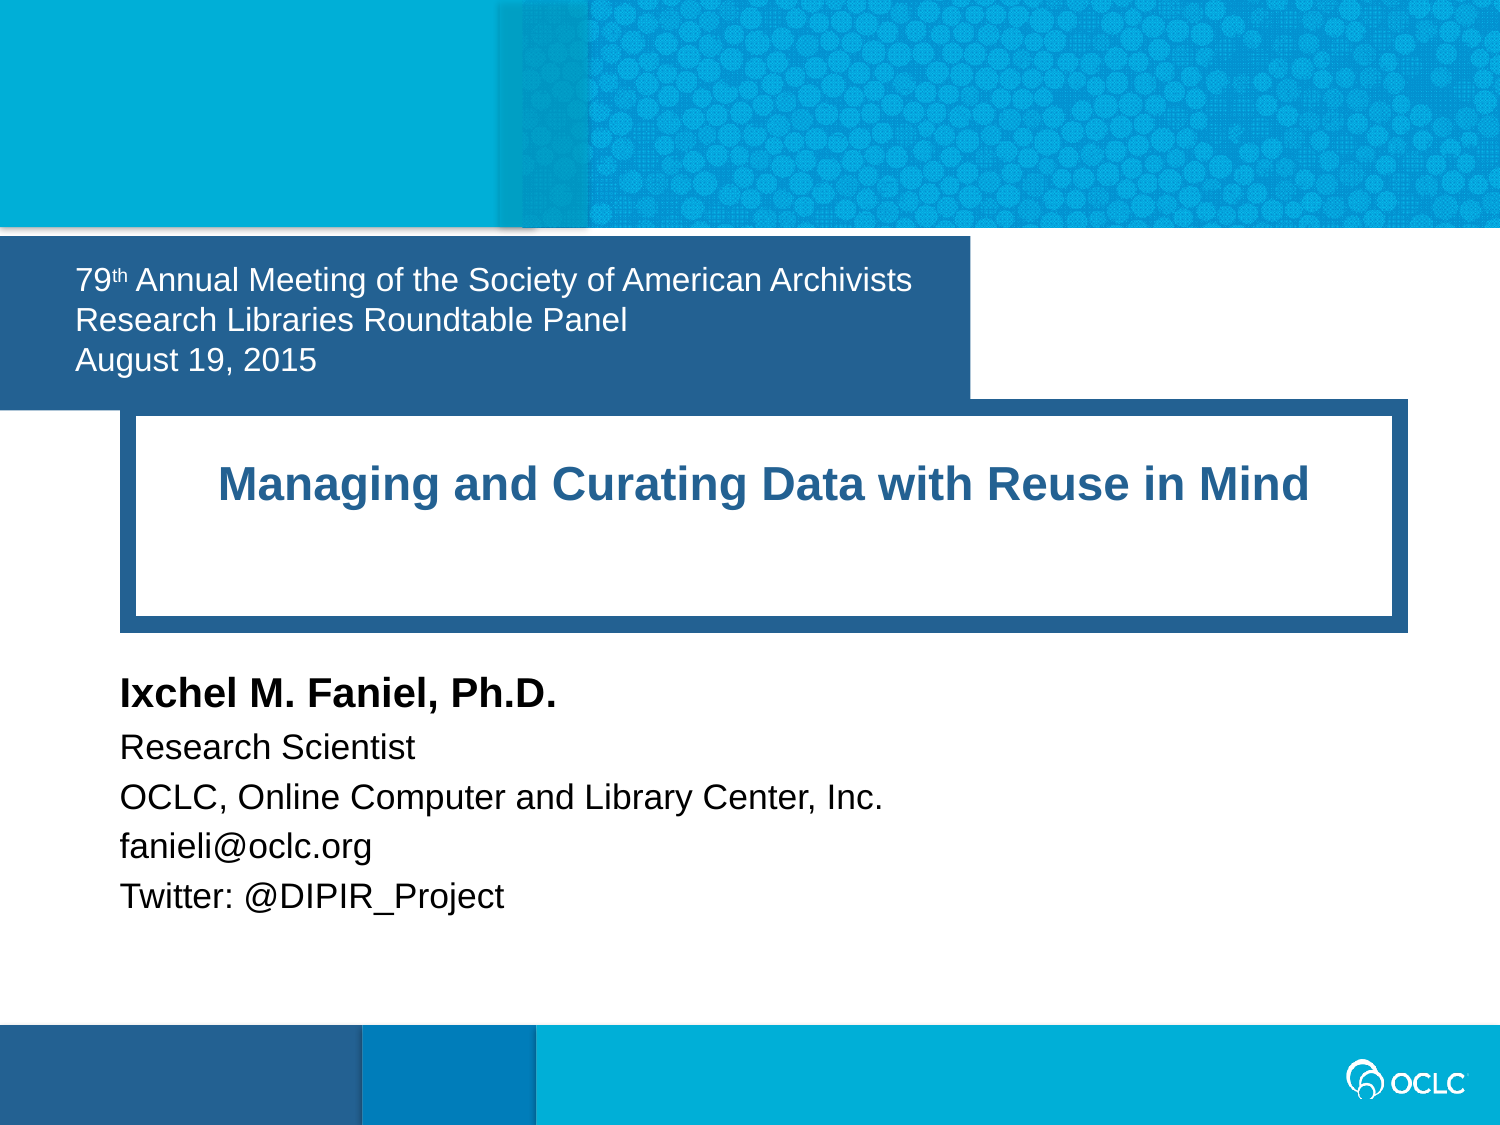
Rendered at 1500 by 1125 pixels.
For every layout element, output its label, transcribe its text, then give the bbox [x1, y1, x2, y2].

list Ixchel M. Faniel, Ph.D. [119, 658, 576, 724]
list Research Scientist OCLC, Online Computer and Library Center, Inc. fanieli@oclc.org Twitter: @DIPIR_Project [119, 724, 908, 930]
list 79th Annual Meeting of the Society of American Archivists Research Libraries Roundtable Panel August 19, 2015 [0, 236, 971, 411]
list Managing and Curating Data with Reuse in Mind [120, 399, 1408, 633]
